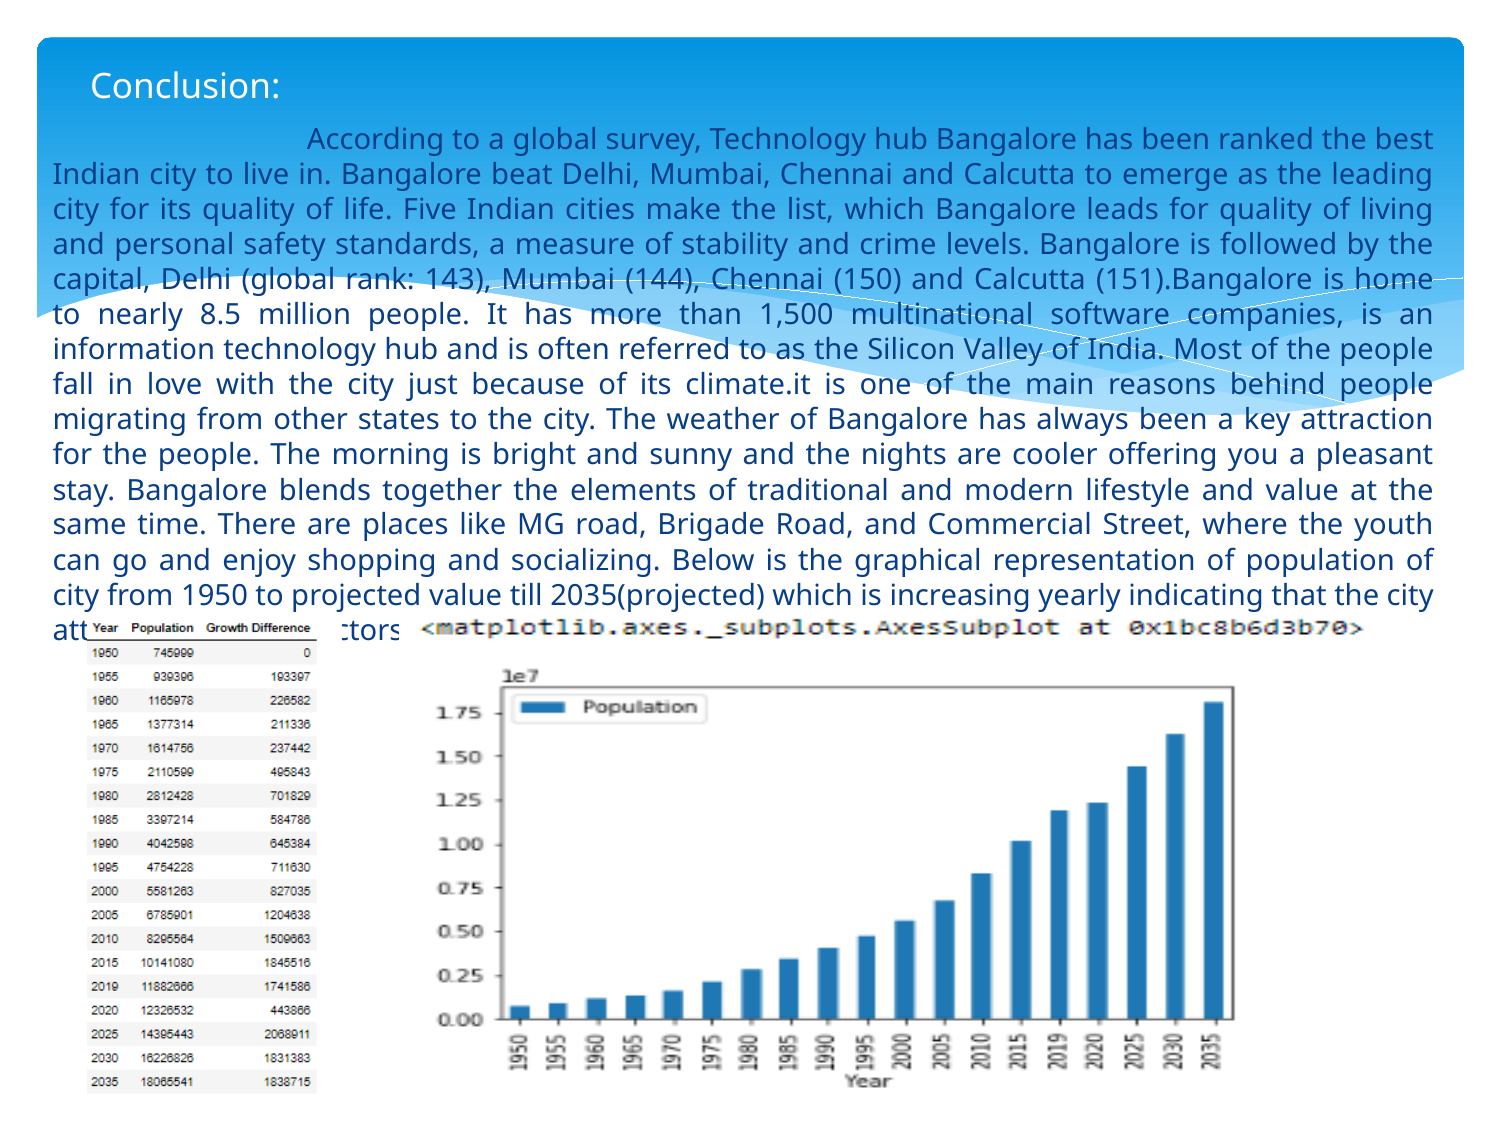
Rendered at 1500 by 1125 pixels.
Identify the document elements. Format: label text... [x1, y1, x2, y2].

title Conclusion: [75, 55, 1425, 113]
picture [399, 612, 1376, 1106]
list According to a global survey, Technology hub Bangalore has been ranked the best Indian city to live in. Bangalore beat Delhi, Mumbai, Chennai and Calcutta to emerge as the leading city for its quality of life. Five Indian cities make the list, which Bangalore leads for quality of living and personal safety standards, a measure of stability and crime levels. Bangalore is followed by the capital, Delhi (global rank: 143), Mumbai (144), Chennai (150) and Calcutta (151).Bangalore is home to nearly 8.5 million people. It has more than 1,500 multinational software companies, is an information technology hub and is often referred to as the Silicon Valley of India. Most of the people fall in love with the city just because of its climate.it is one of the main reasons behind people migrating from other states to the city. The weather of Bangalore has always been a key attraction for the people. The morning is bright and sunny and the nights are cooler offering you a pleasant stay. Bangalore blends together the elements of traditional and modern lifestyle and value at the same time. There are places like MG road, Brigade Road, and Commercial Street, where the youth can go and enjoy shopping and socializing. Below is the graphical representation of population of city from 1950 to projected value till 2035(projected) which is increasing yearly indicating that the city attracts people on factors explored in the project to choose Bengaluru as the best place to live. [37, 112, 1450, 1050]
picture [87, 612, 343, 1106]
